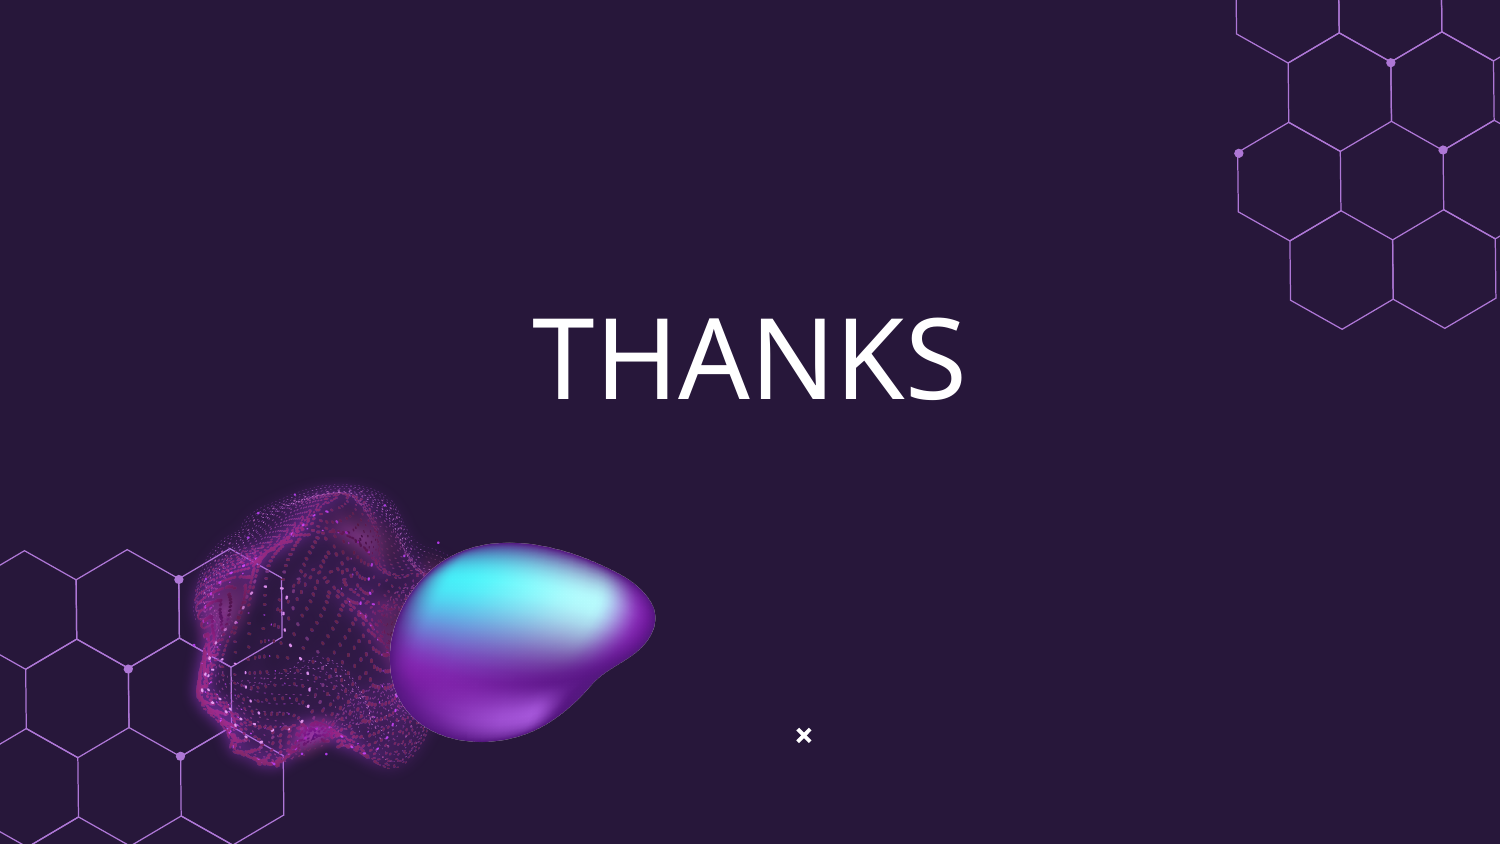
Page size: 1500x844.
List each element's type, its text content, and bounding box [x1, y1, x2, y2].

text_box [797, 728, 811, 742]
title THANKS [118, 272, 1382, 367]
picture [178, 477, 676, 799]
